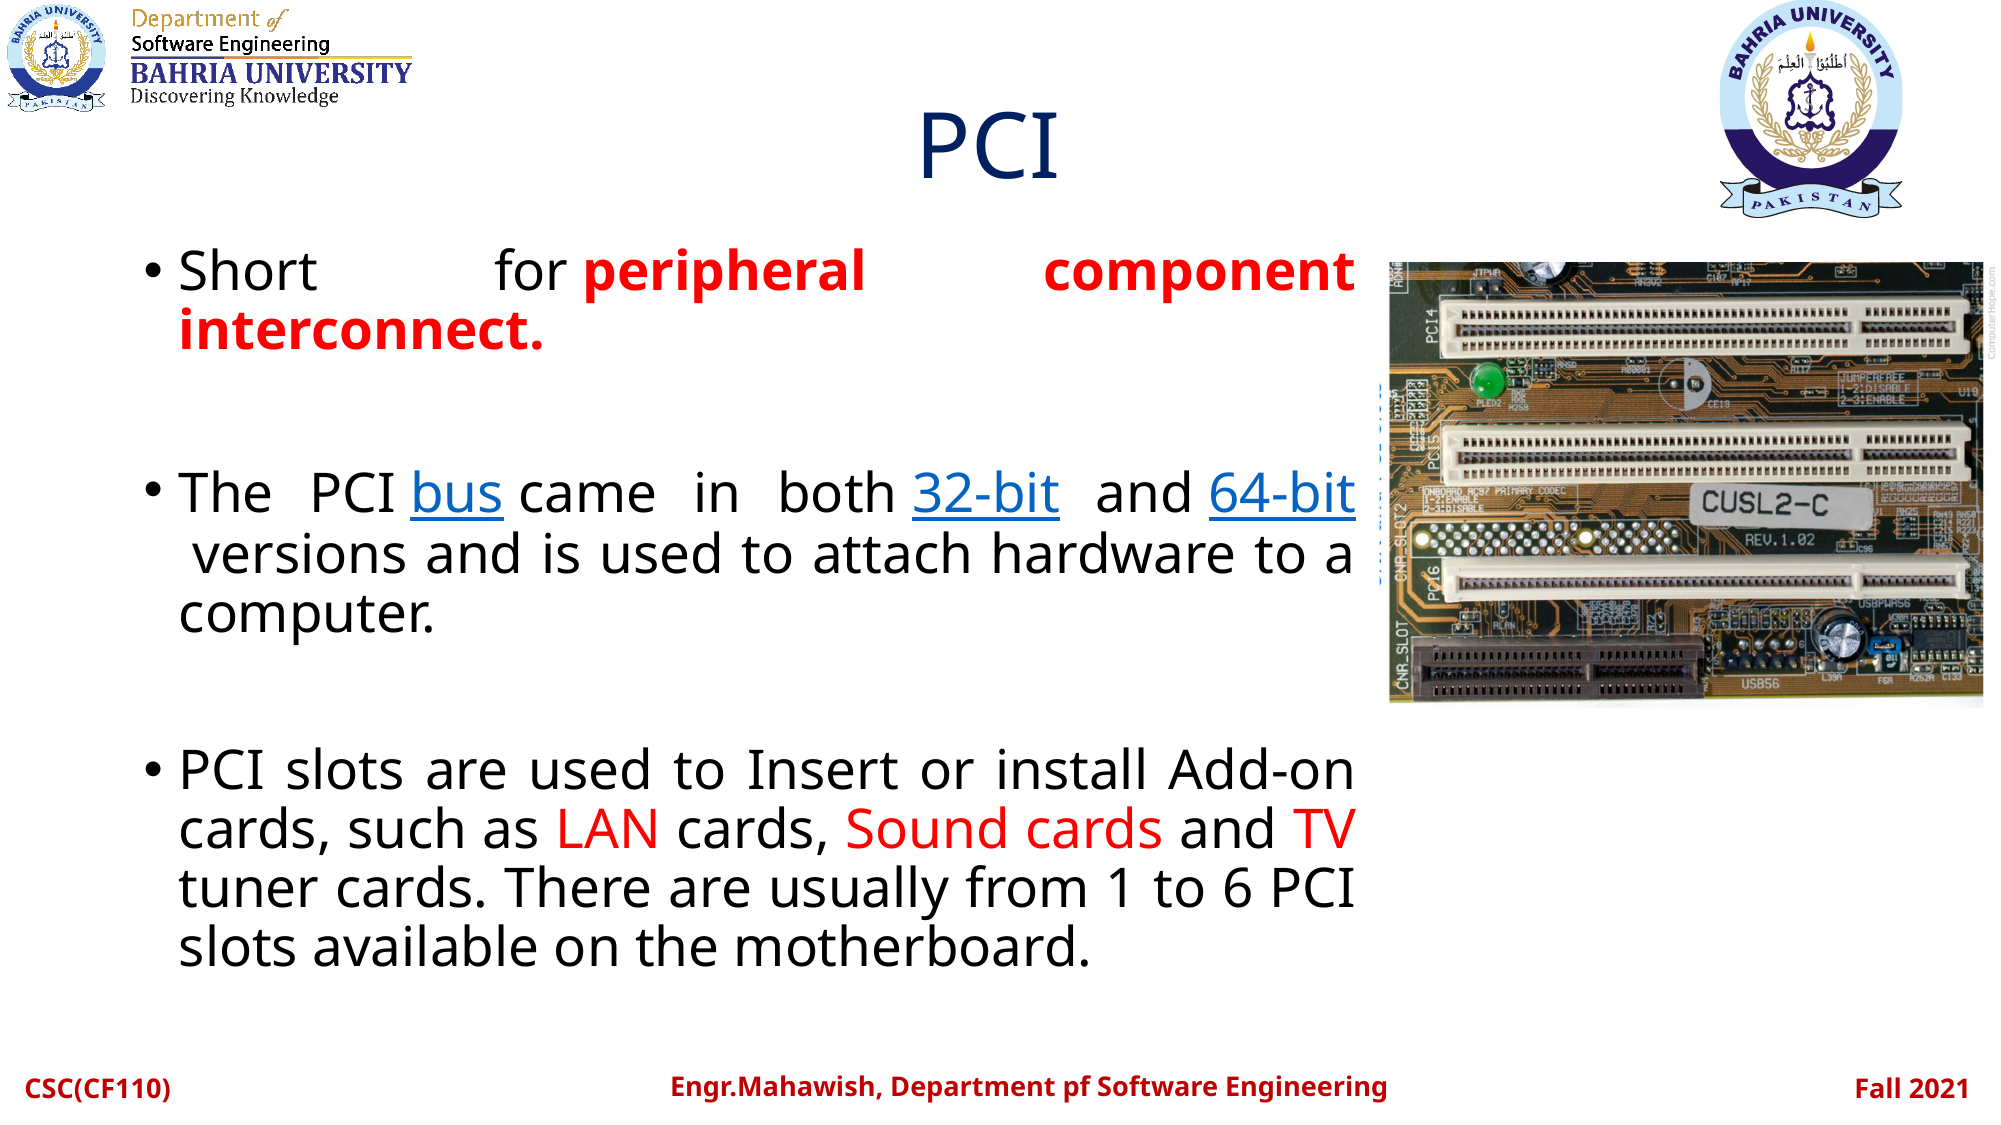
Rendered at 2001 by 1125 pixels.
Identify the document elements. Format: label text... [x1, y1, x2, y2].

title PCI [137, 59, 1863, 237]
picture [1, 1, 416, 120]
footer Engr.Mahawish, Department pf Software Engineering [635, 1057, 1423, 1118]
slide_number CSC(CF110) [9, 1057, 387, 1118]
picture [1379, 0, 1999, 795]
list Short for peripheral component interconnect. The PCI bus came in both 32-bit and 64-bit versions and is used to attach hardware to a computer. PCI slots are used to Insert or install Add-on cards, such as LAN cards, Sound cards and TV tuner cards. There are usually from 1 to 6 PCI slots available on the motherboard. [128, 235, 1372, 995]
